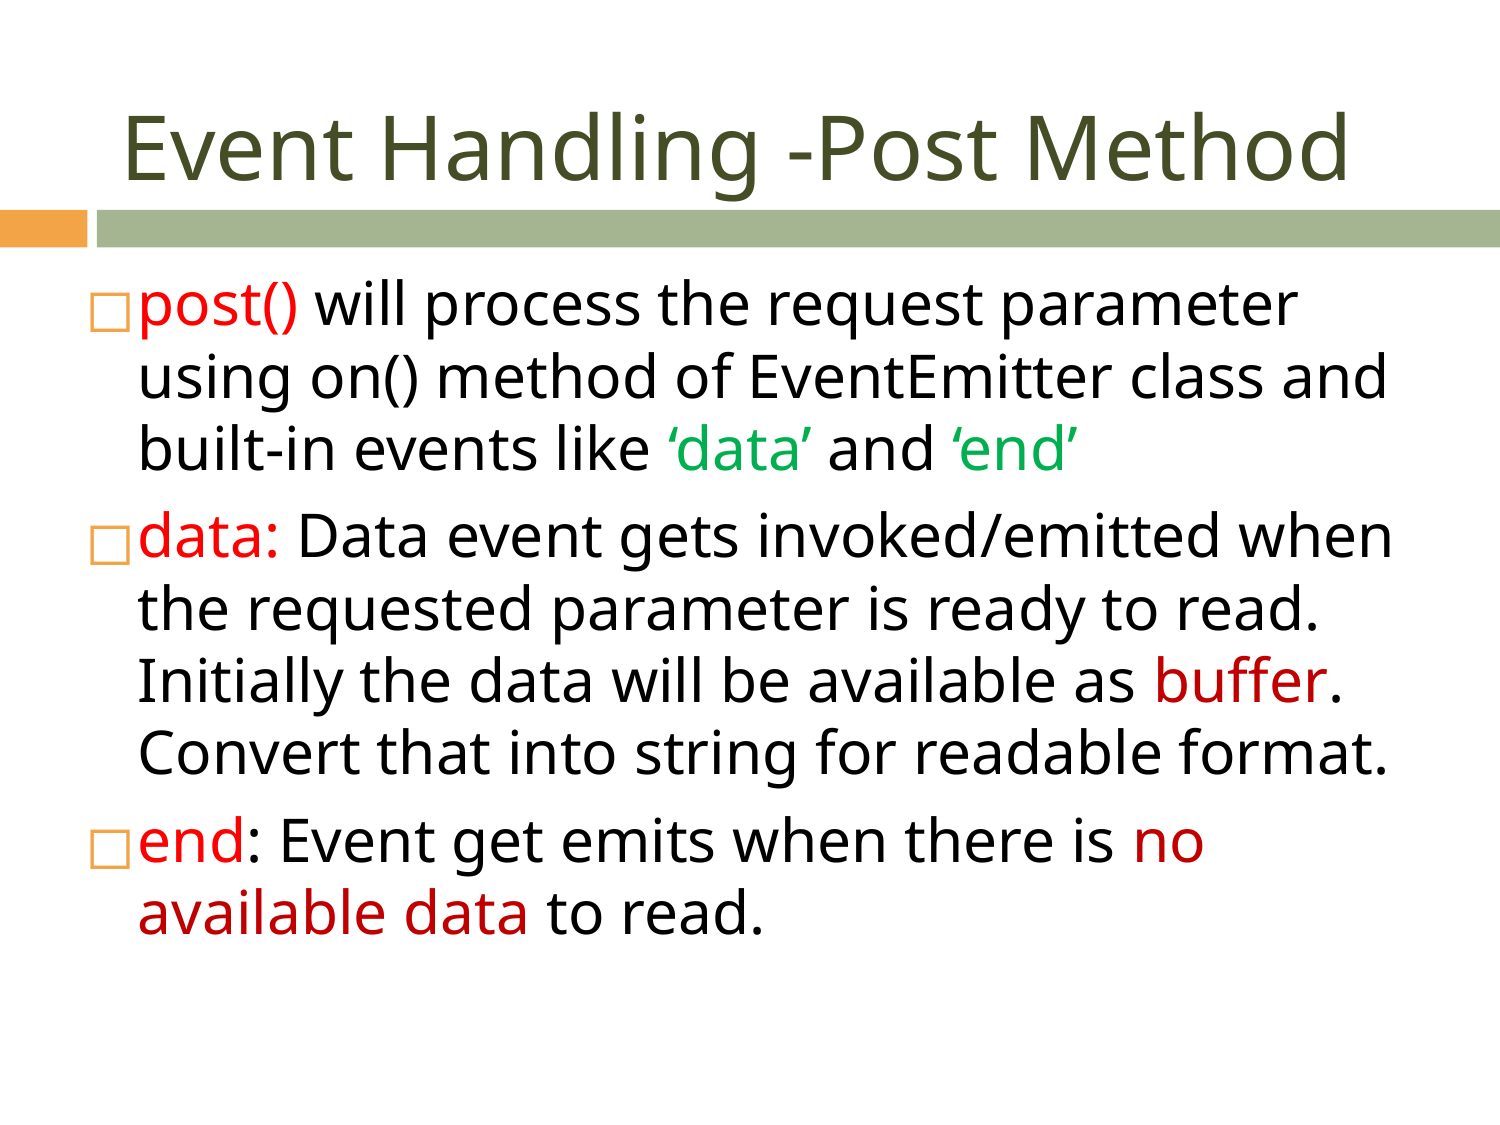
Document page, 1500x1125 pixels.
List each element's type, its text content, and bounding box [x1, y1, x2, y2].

title Event Handling -Post Method [105, 82, 1381, 207]
list post() will process the request parameter using on() method of EventEmitter class and built-in events like ‘data’ and ‘end’ data: Data event gets invoked/emitted when the requested parameter is ready to read. Initially the data will be available as buffer. Convert that into string for readable format. end: Event get emits when there is no available data to read. [70, 257, 1471, 1032]
